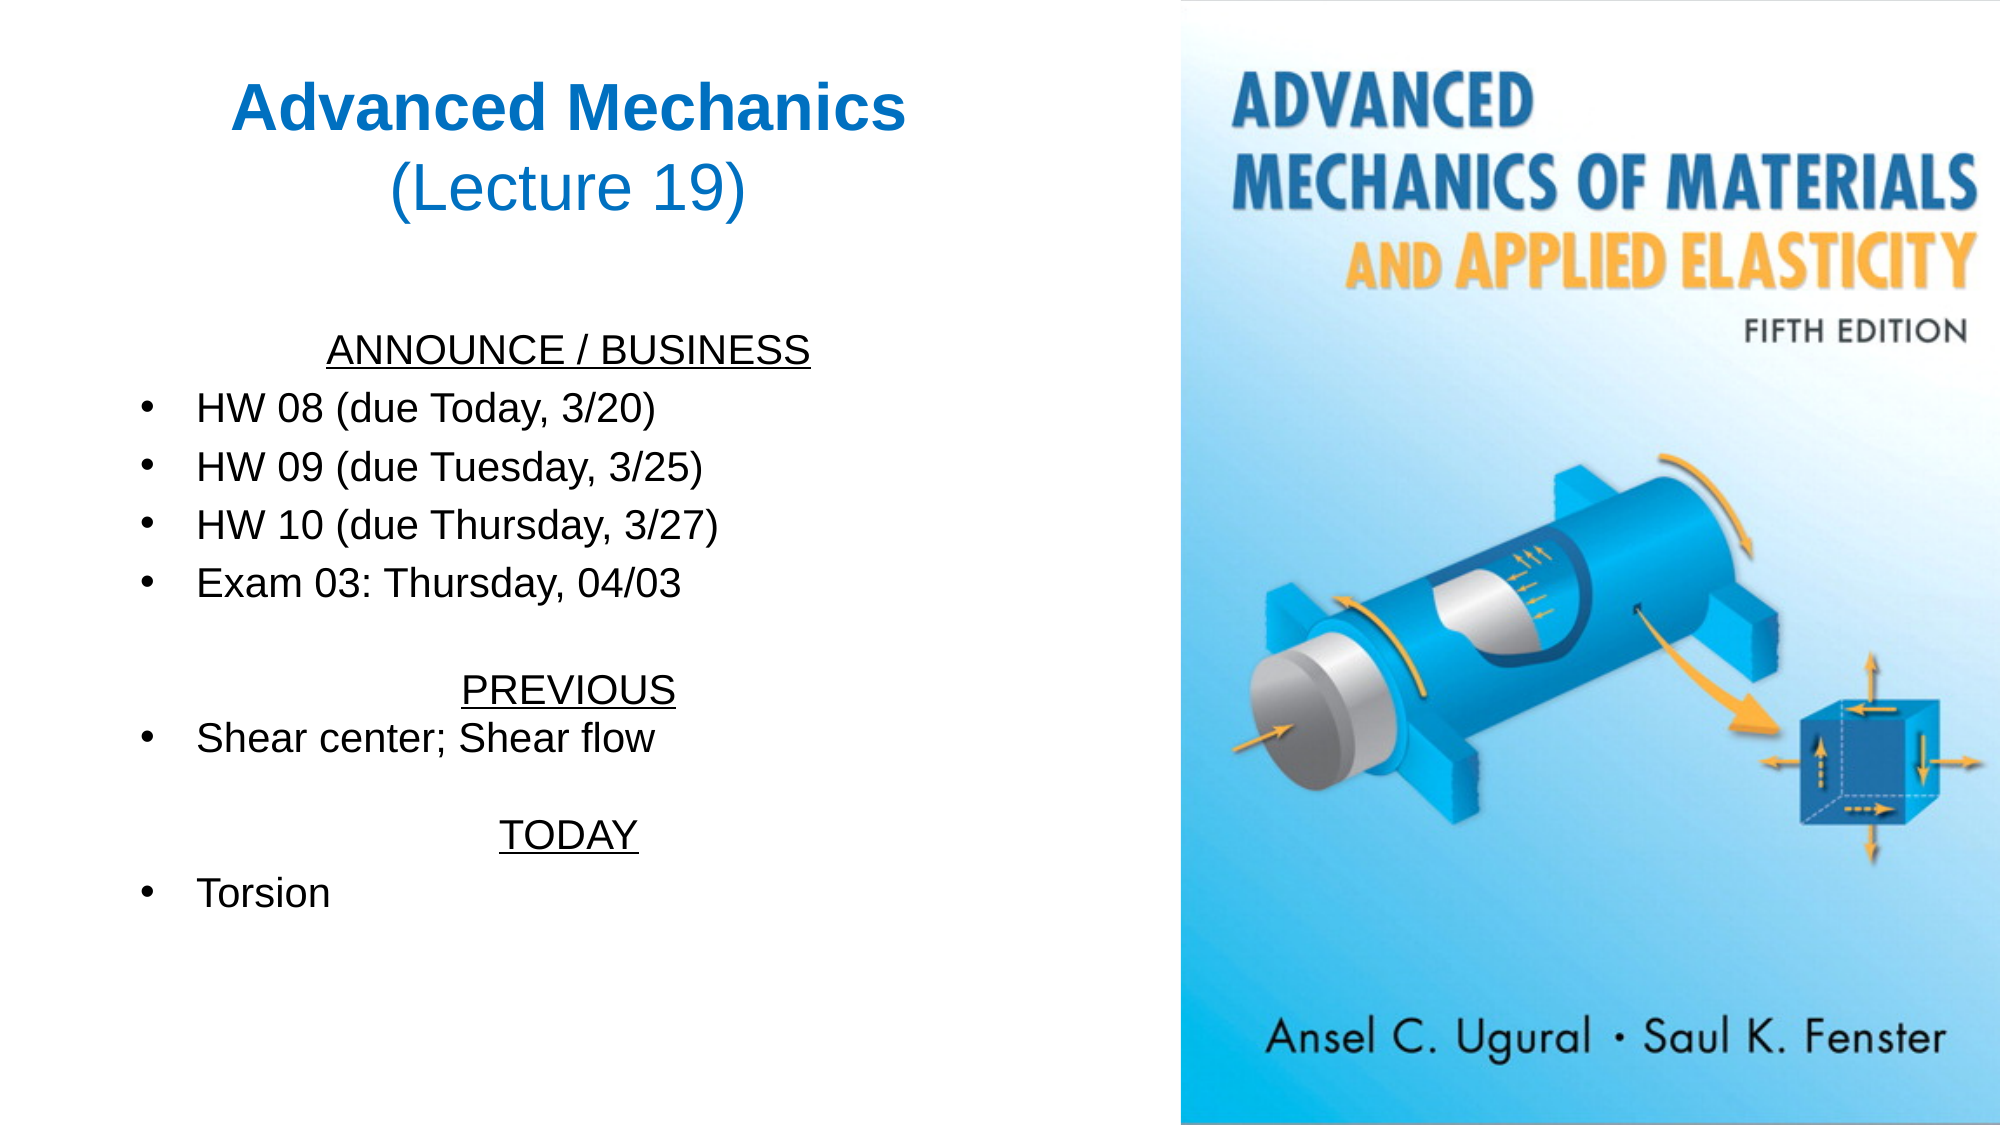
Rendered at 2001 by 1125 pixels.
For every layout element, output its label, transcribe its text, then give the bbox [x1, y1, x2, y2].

picture [1180, 0, 2000, 1125]
list ANNOUNCE / BUSINESS HW 08 (due Today, 3/20) HW 09 (due Tuesday, 3/25) HW 10 (due Thursday, 3/27) Exam 03: Thursday, 04/03 PREVIOUS Shear center; Shear flow TODAY Torsion [124, 314, 1013, 969]
text_box Advanced Mechanics (Lecture 19) [49, 50, 1088, 238]
